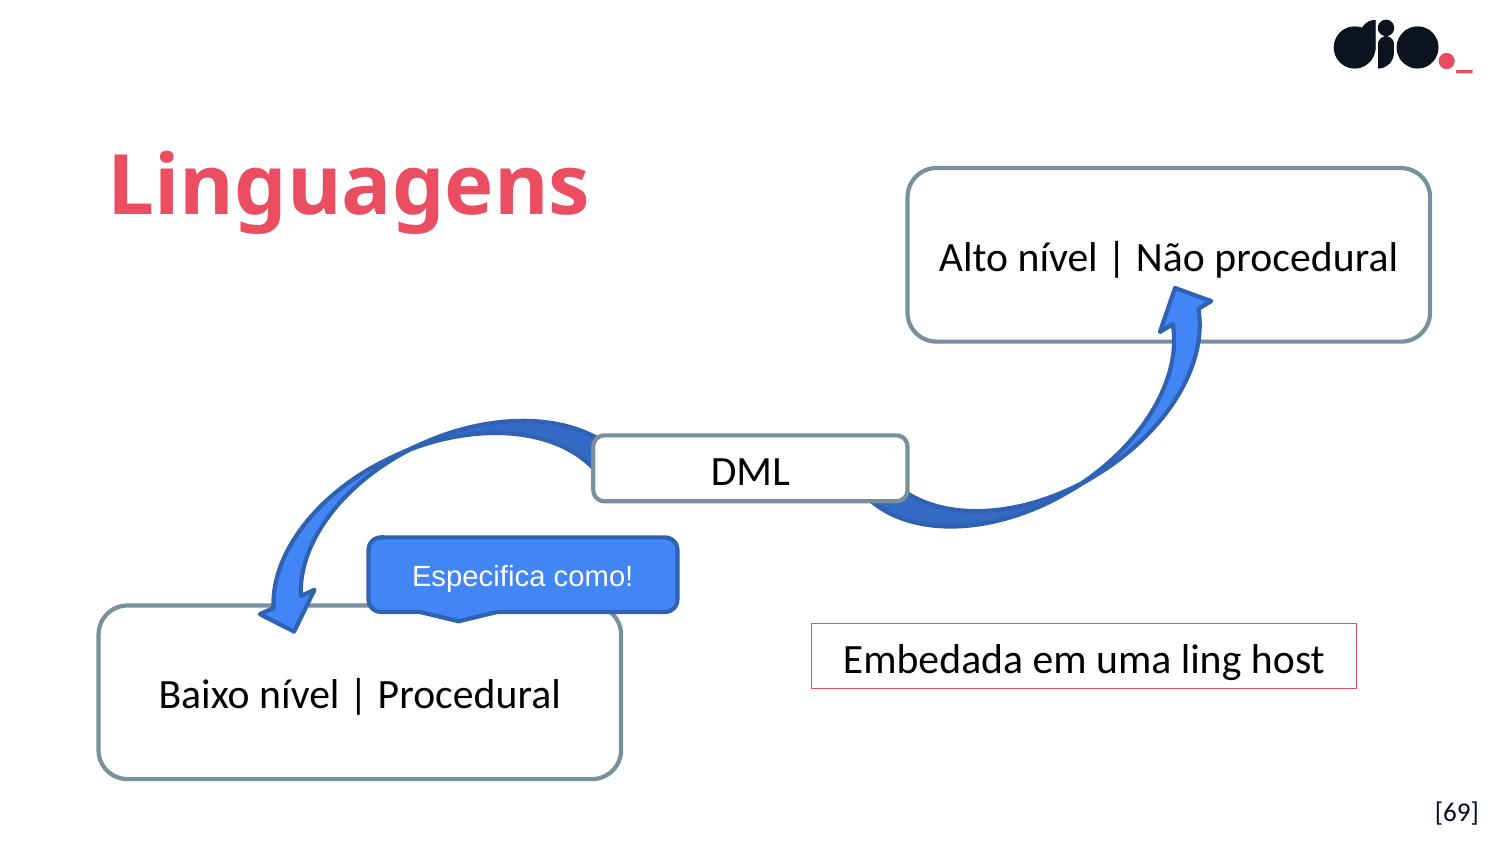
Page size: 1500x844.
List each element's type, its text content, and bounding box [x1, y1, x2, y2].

text_box Especifica como! [366, 535, 680, 624]
picture [1333, 19, 1473, 74]
text_box Baixo nível | Procedural [96, 603, 624, 782]
text_box [871, 286, 1214, 529]
text_box DML [591, 433, 910, 504]
slide_number [<número>] [1403, 779, 1494, 844]
text_box Embedada em uma ling host [811, 623, 1357, 689]
text_box Linguagens [92, 104, 1408, 243]
text_box [257, 418, 596, 634]
text_box Alto nível | Não procedural [905, 165, 1433, 344]
